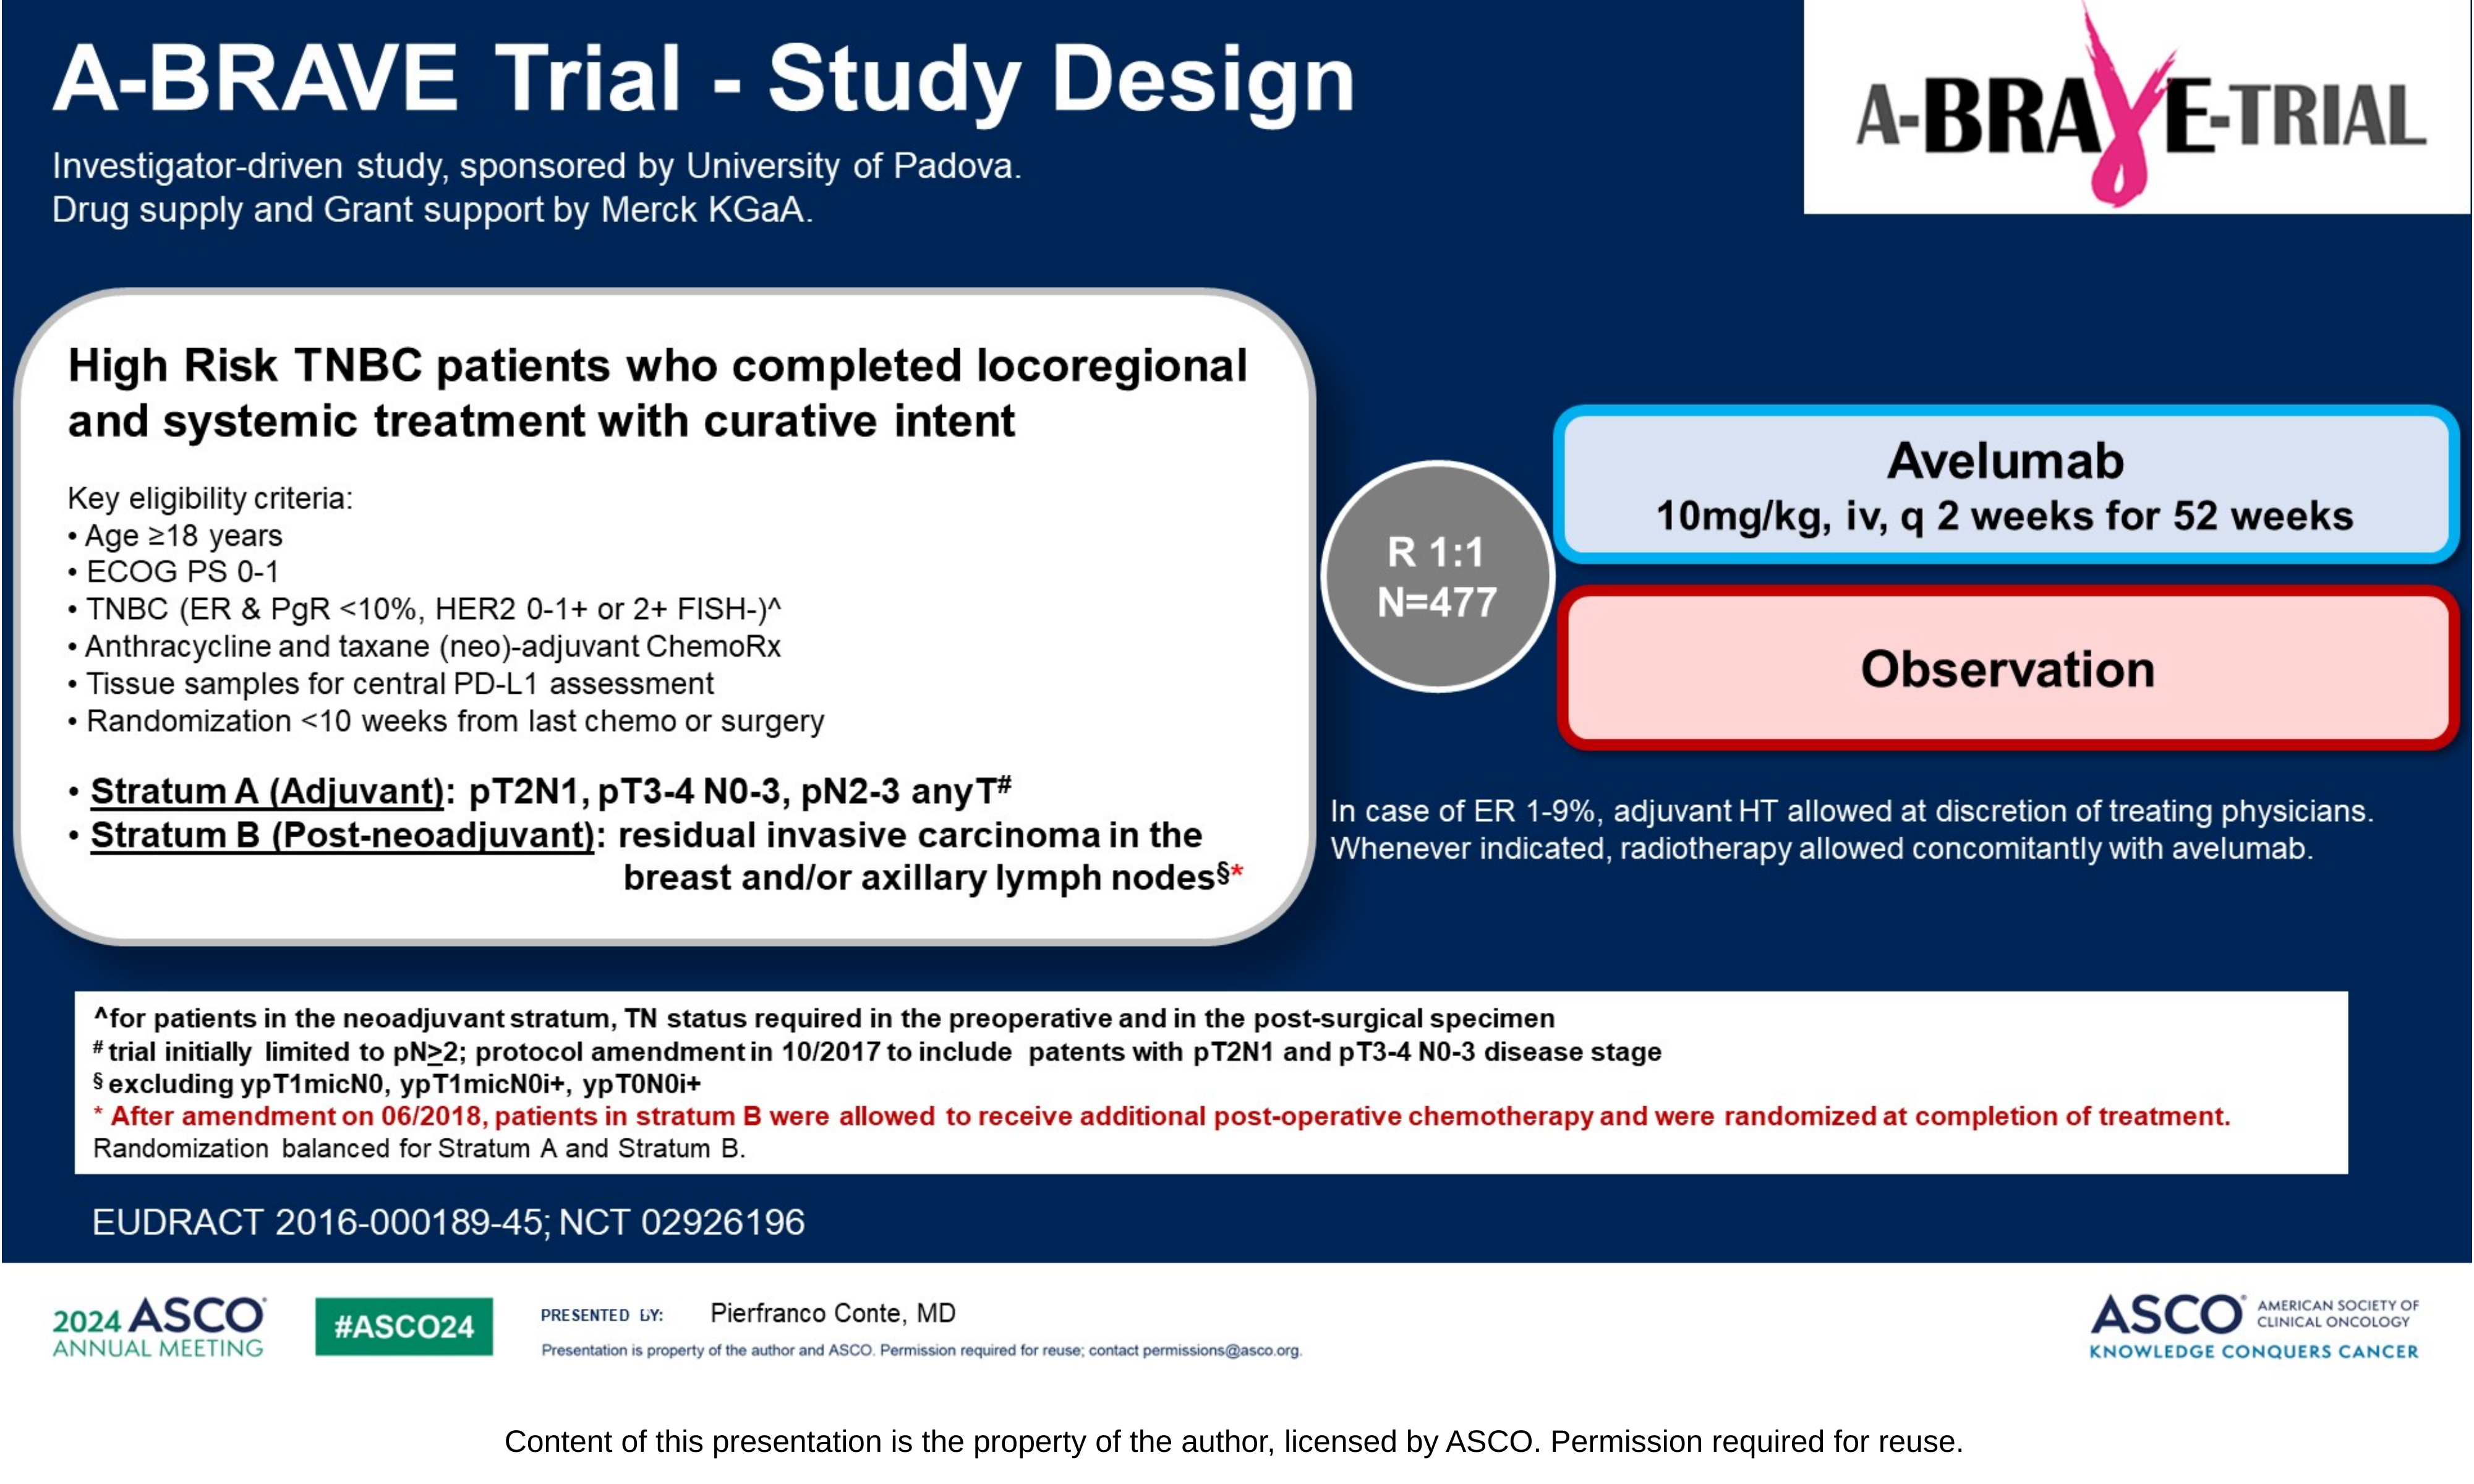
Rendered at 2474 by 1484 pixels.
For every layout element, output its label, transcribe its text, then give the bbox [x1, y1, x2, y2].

picture [2, 0, 2472, 1389]
text_box Content of this presentation is the property of the author, licensed by ASCO. Permission required for reuse. [0, 1399, 2474, 1477]
